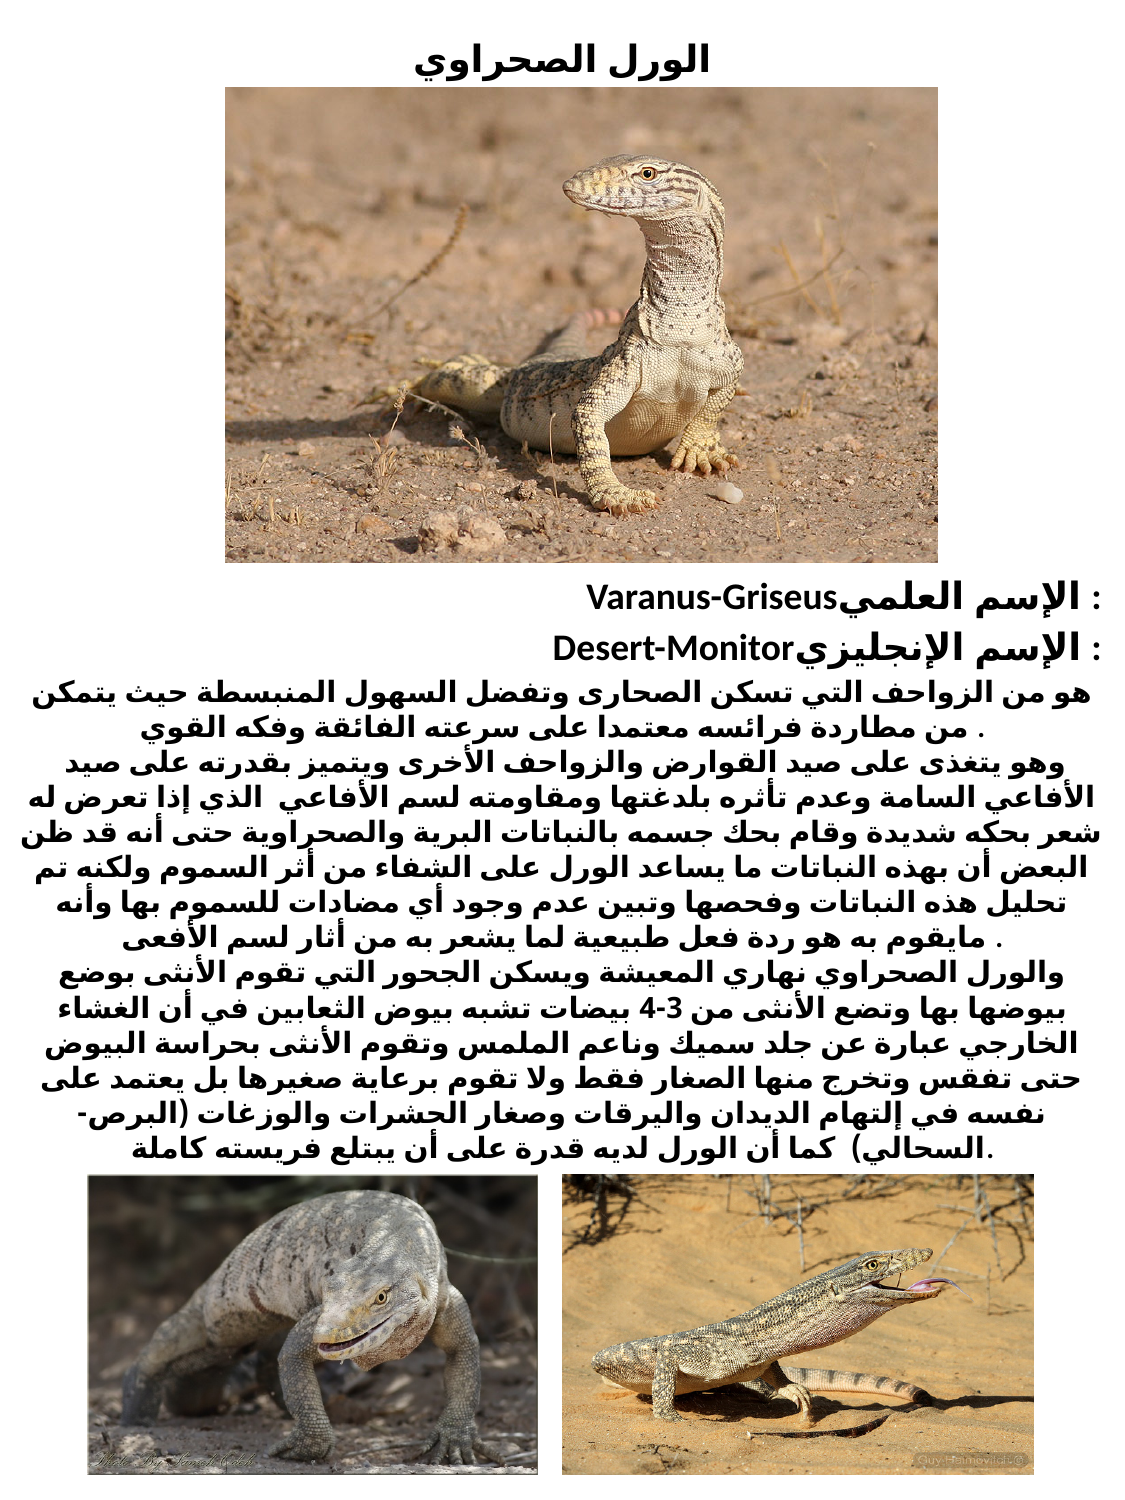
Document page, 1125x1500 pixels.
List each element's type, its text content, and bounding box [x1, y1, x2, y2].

text_box Desert-Monitorالإسم الإنجليزي : [0, 612, 1125, 662]
picture [224, 87, 939, 563]
picture [87, 1174, 538, 1476]
text_box هو من الزواحف التي تسكن الصحارى وتفضل السهول المنبسطة حيث يتمكن من مطاردة فرائسه معتمدا على سرعته الفائقة وفكه القوي . وهو يتغذى على صيد القوارض والزواحف الأخرى ويتميز بقدرته على صيد الأفاعي السامة وعدم تأثره بلدغتها ومقاومته لسم الأفاعي الذي إذا تعرض له شعر بحكه شديدة وقام بحك جسمه بالنباتات البرية والصحراوية حتى أنه قد ظن البعض أن بهذه النباتات ما يساعد الورل على الشفاء من أثر السموم ولكنه تم تحليل هذه النباتات وفحصها وتبين عدم وجود أي مضادات للسموم بها وأنه مايقوم به هو ردة فعل طبيعية لما يشعر به من أثار لسم الأفعى . والورل الصحراوي نهاري المعيشة ويسكن الجحور التي تقوم الأنثى بوضع بيوضها بها وتضع الأنثى من 3-4 بيضات تشبه بيوض الثعابين في أن الغشاء الخارجي عبارة عن جلد سميك وناعم الملمس وتقوم الأنثى بحراسة البيوض حتى تفقس وتخرج منها الصغار فقط ولا تقوم برعاية صغيرها بل يعتمد على نفسه في إلتهام الديدان واليرقات وصغار الحشرات والوزغات (البرص-السحالي) كما أن الورل لديه قدرة على أن يبتلع فريسته كاملة. [0, 662, 1125, 1175]
picture [562, 1174, 1034, 1476]
title الورل الصحراوي [0, 24, 1125, 90]
text_box Varanus-Griseusالإسم العلمي : [0, 562, 1125, 612]
